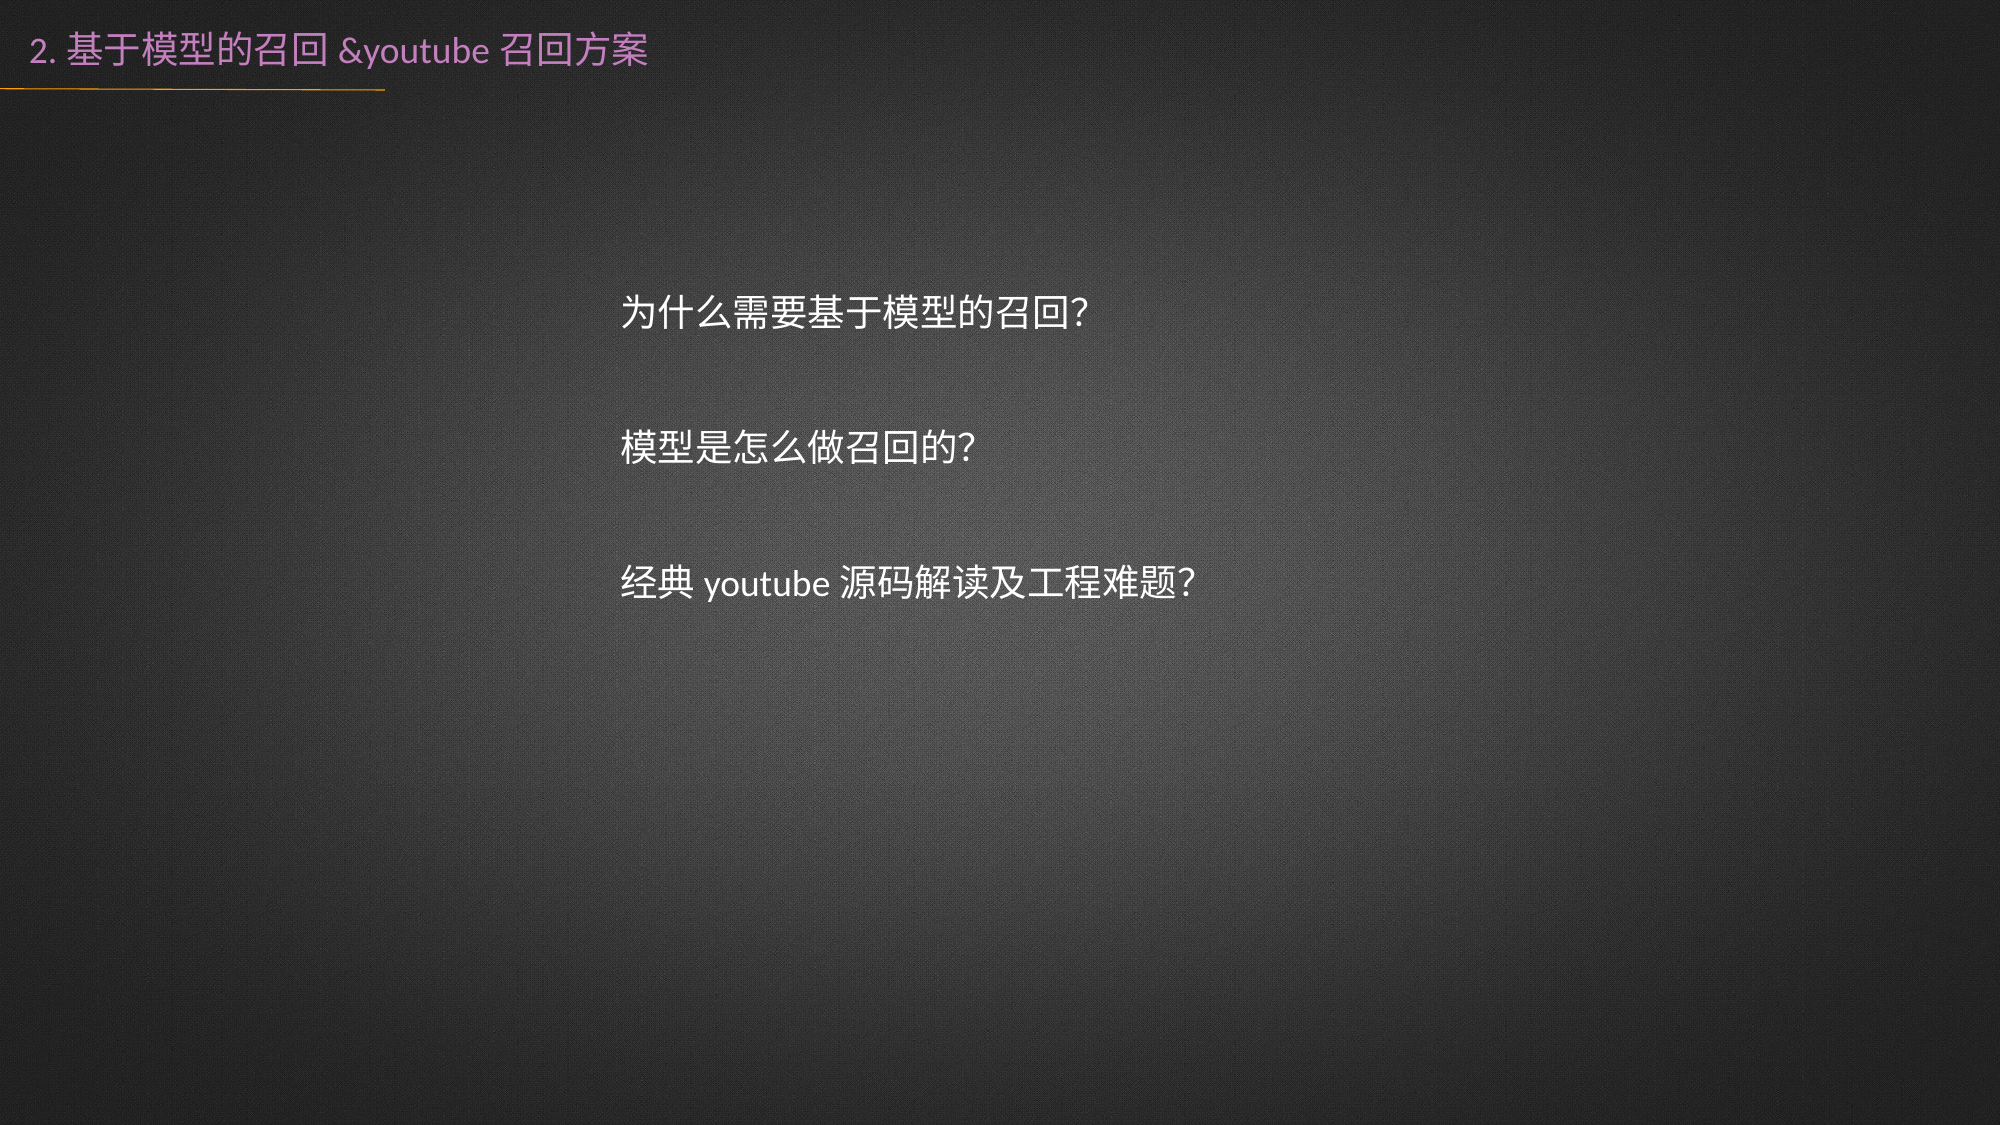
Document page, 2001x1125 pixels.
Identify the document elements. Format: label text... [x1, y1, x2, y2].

picture [0, 0, 2000, 1125]
text_box 为什么需要基于模型的召回？ 模型是怎么做召回的？ 经典youtube源码解读及工程难题？ [605, 281, 1230, 656]
text_box 2.基于模型的召回&youtube召回方案 [14, 18, 664, 79]
